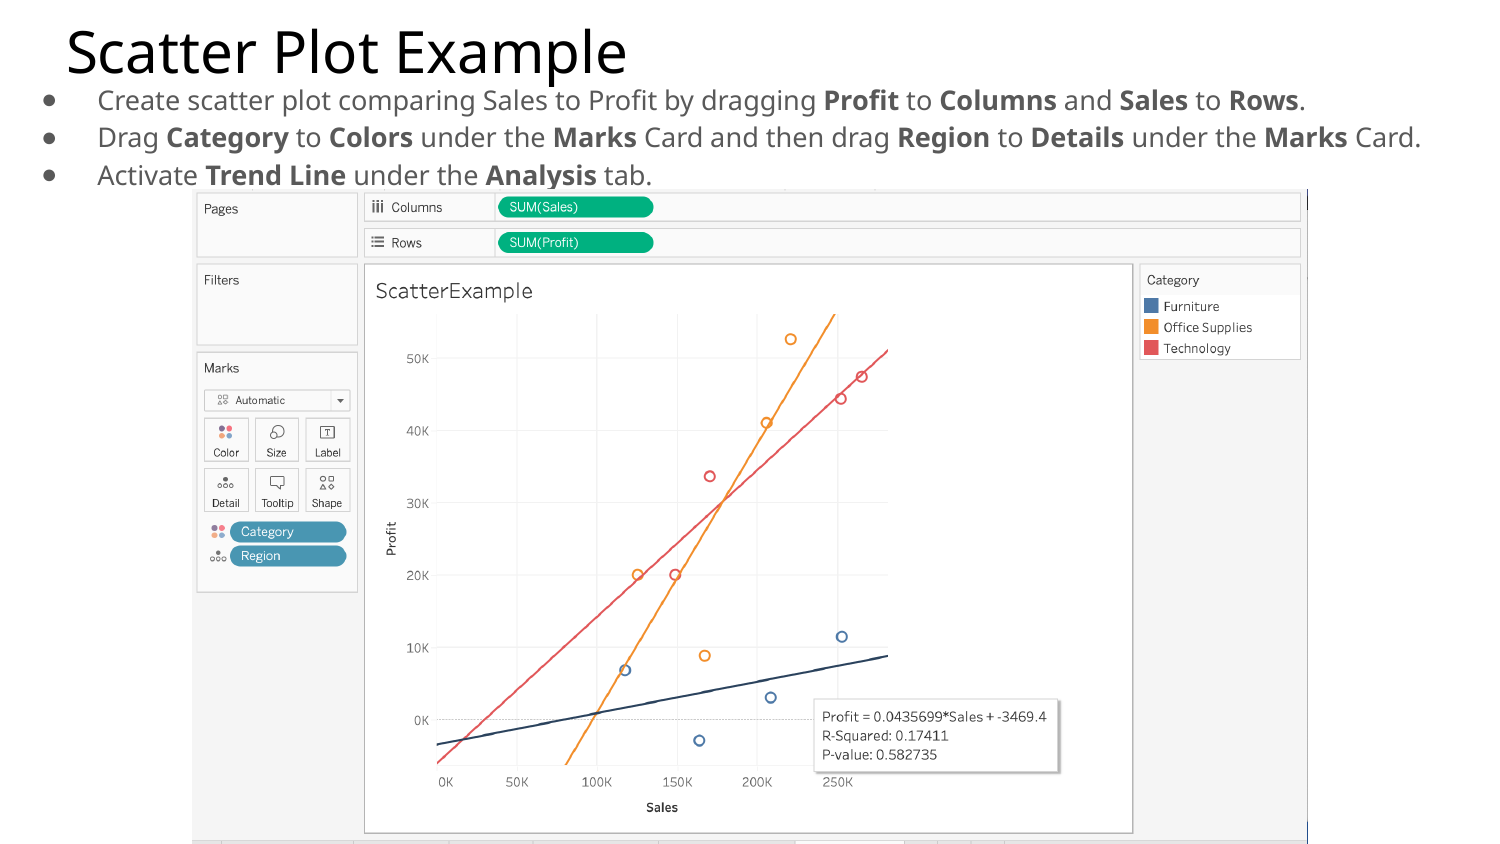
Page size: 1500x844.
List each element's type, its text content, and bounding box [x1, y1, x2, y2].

picture [192, 189, 1308, 844]
list Create scatter plot comparing Sales to Profit by dragging Profit to Columns and Sales to Rows. Drag Category to Colors under the Marks Card and then drag Region to Details under the Marks Card. Activate Trend Line under the Analysis tab. [7, 63, 1489, 624]
title Scatter Plot Example [51, 0, 1449, 63]
